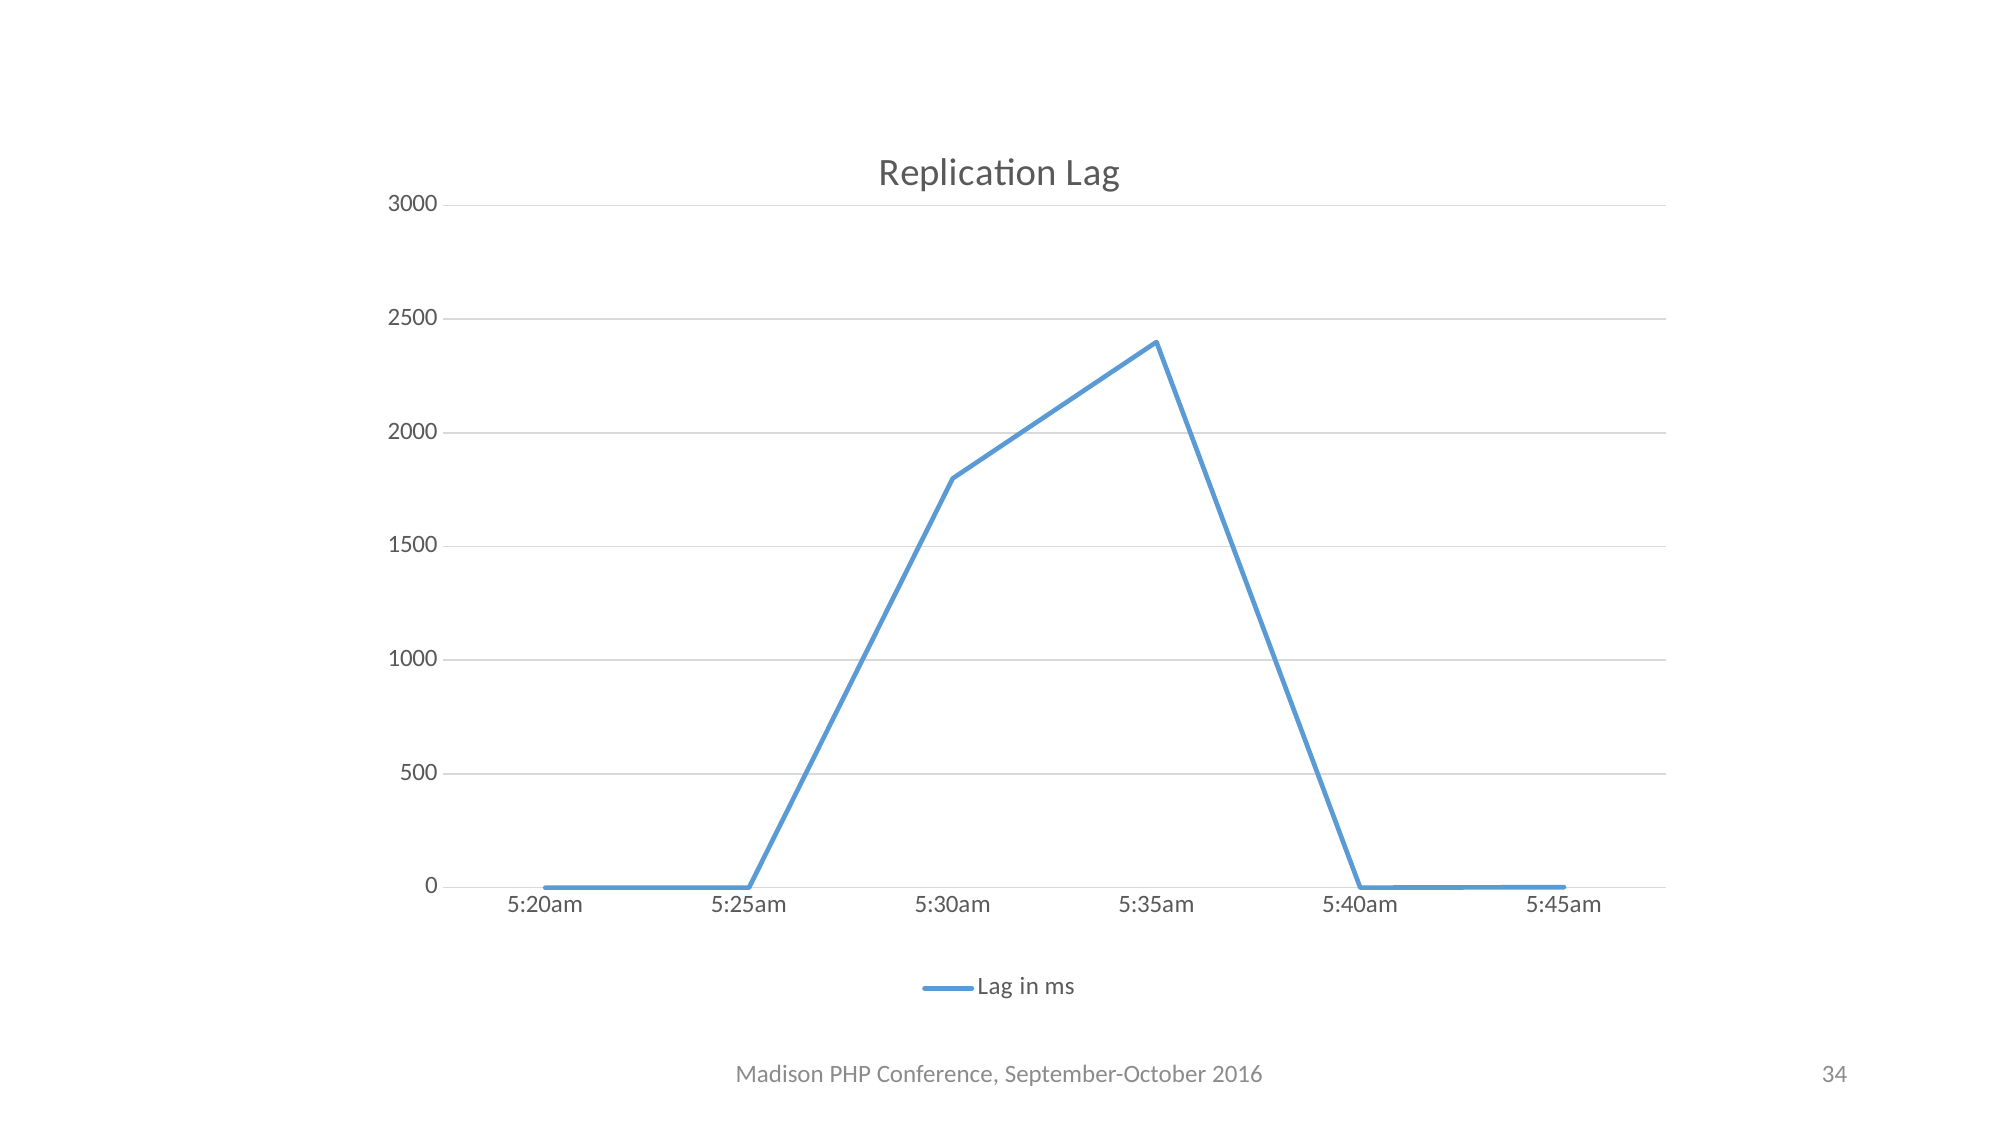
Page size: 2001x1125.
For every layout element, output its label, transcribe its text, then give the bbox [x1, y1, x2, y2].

slide_number 34 [1412, 1042, 1863, 1103]
footer Madison PHP Conference, September-October 2016 [662, 1042, 1338, 1103]
chart [333, 117, 1667, 1007]
